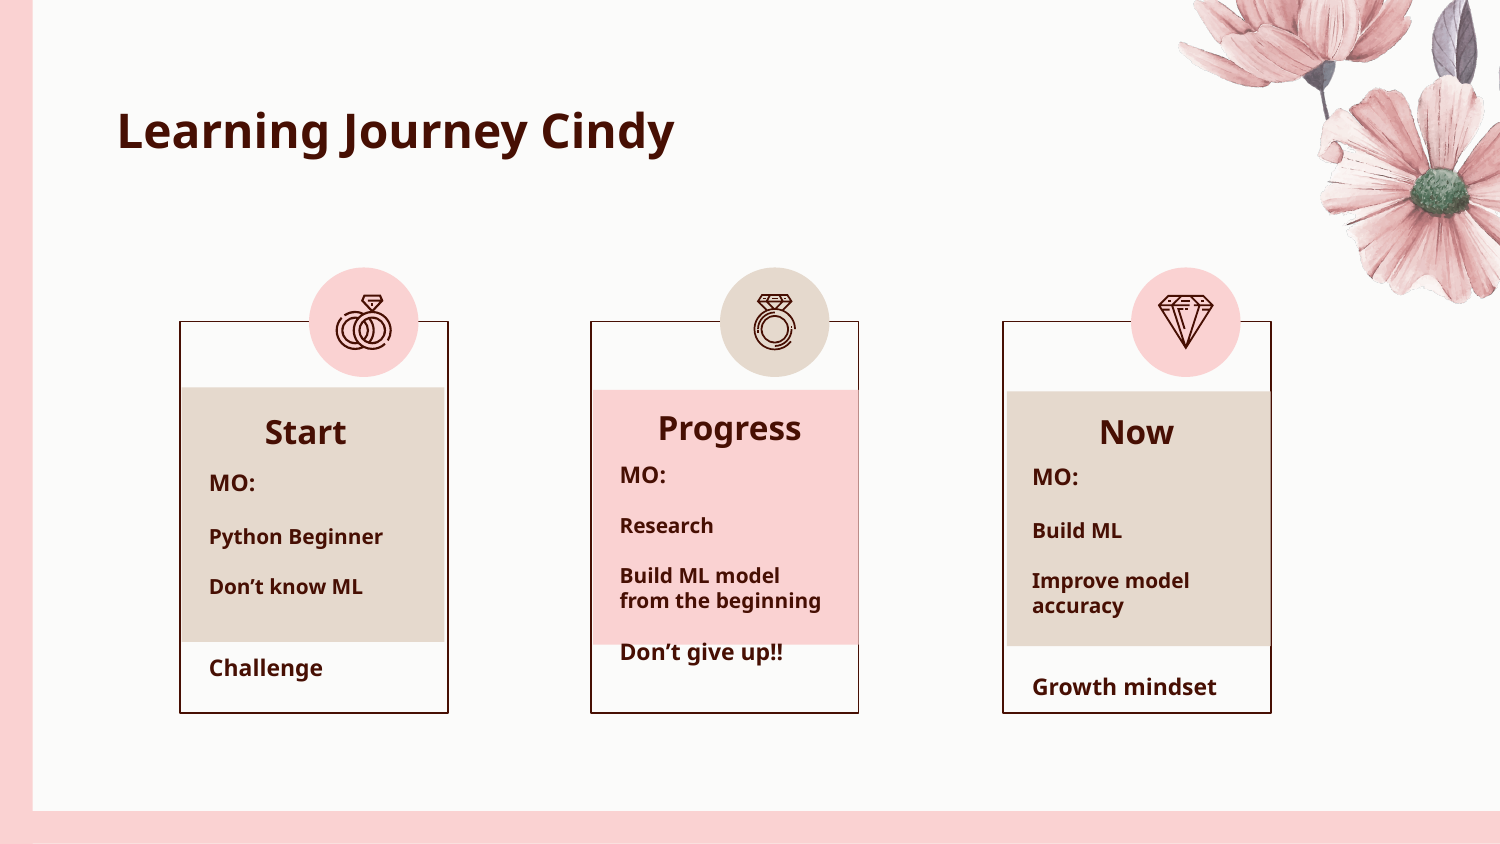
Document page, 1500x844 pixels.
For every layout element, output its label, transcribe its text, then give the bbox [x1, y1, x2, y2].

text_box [335, 294, 393, 351]
text_box Progress [624, 392, 835, 450]
text_box [180, 321, 448, 714]
text_box [181, 387, 445, 642]
text_box MO: Build ML Improve model accuracy Growth mindset [1017, 447, 1256, 703]
text_box [624, 386, 835, 392]
text_box [593, 389, 624, 645]
text_box [1003, 321, 1271, 714]
text_box [1131, 267, 1241, 377]
text_box Start [200, 395, 412, 454]
text_box [1225, 391, 1271, 647]
text_box Now [1031, 395, 1242, 454]
text_box [1006, 391, 1047, 647]
title Learning Journey Cindy [101, 85, 1433, 180]
text_box [720, 267, 830, 377]
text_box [1157, 294, 1215, 350]
text_box [207, 394, 419, 478]
text_box MO: Research Build ML model from the beginning Don’t give up!! [604, 445, 845, 699]
text_box [590, 321, 859, 714]
text_box [835, 389, 859, 645]
title MO: Python Beginner Don’t know ML Challenge [193, 453, 433, 696]
text_box [308, 267, 419, 377]
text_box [753, 293, 797, 351]
text_box [1047, 391, 1225, 395]
